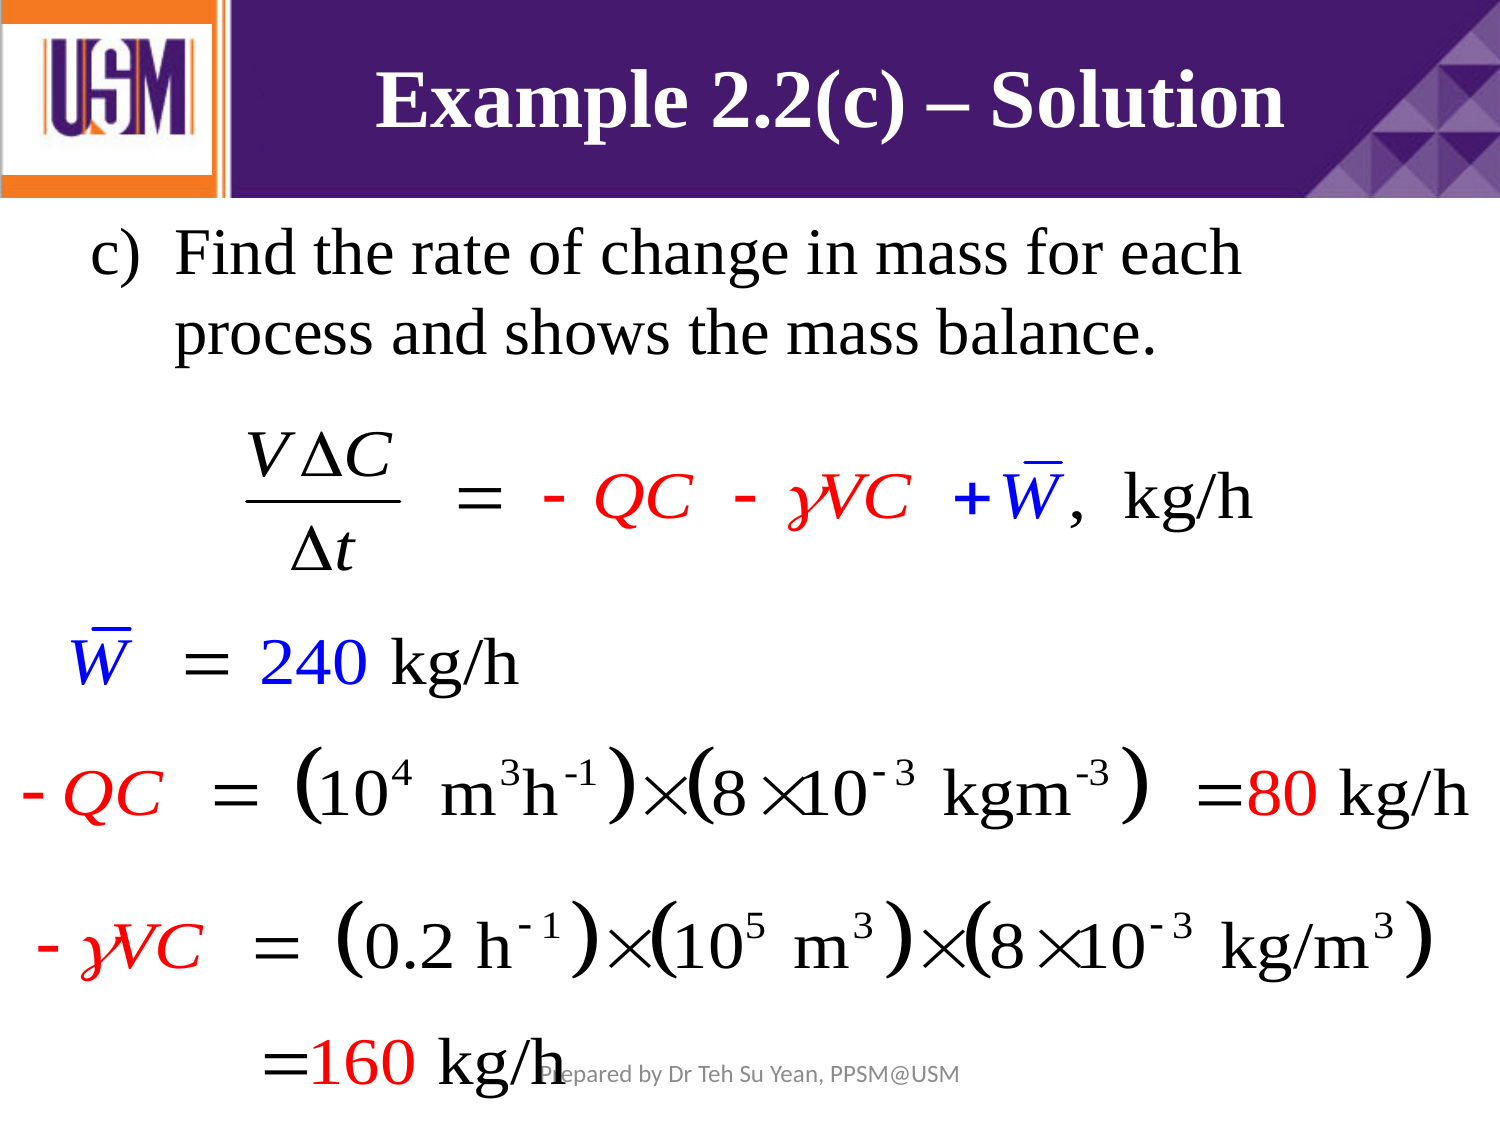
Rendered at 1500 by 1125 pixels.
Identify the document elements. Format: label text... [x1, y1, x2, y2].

list Find the rate of change in mass for each process and shows the mass balance. [75, 207, 1450, 438]
picture [0, 0, 1500, 198]
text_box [234, 412, 1270, 585]
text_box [10, 737, 1485, 861]
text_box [25, 890, 1438, 1113]
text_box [62, 612, 538, 713]
